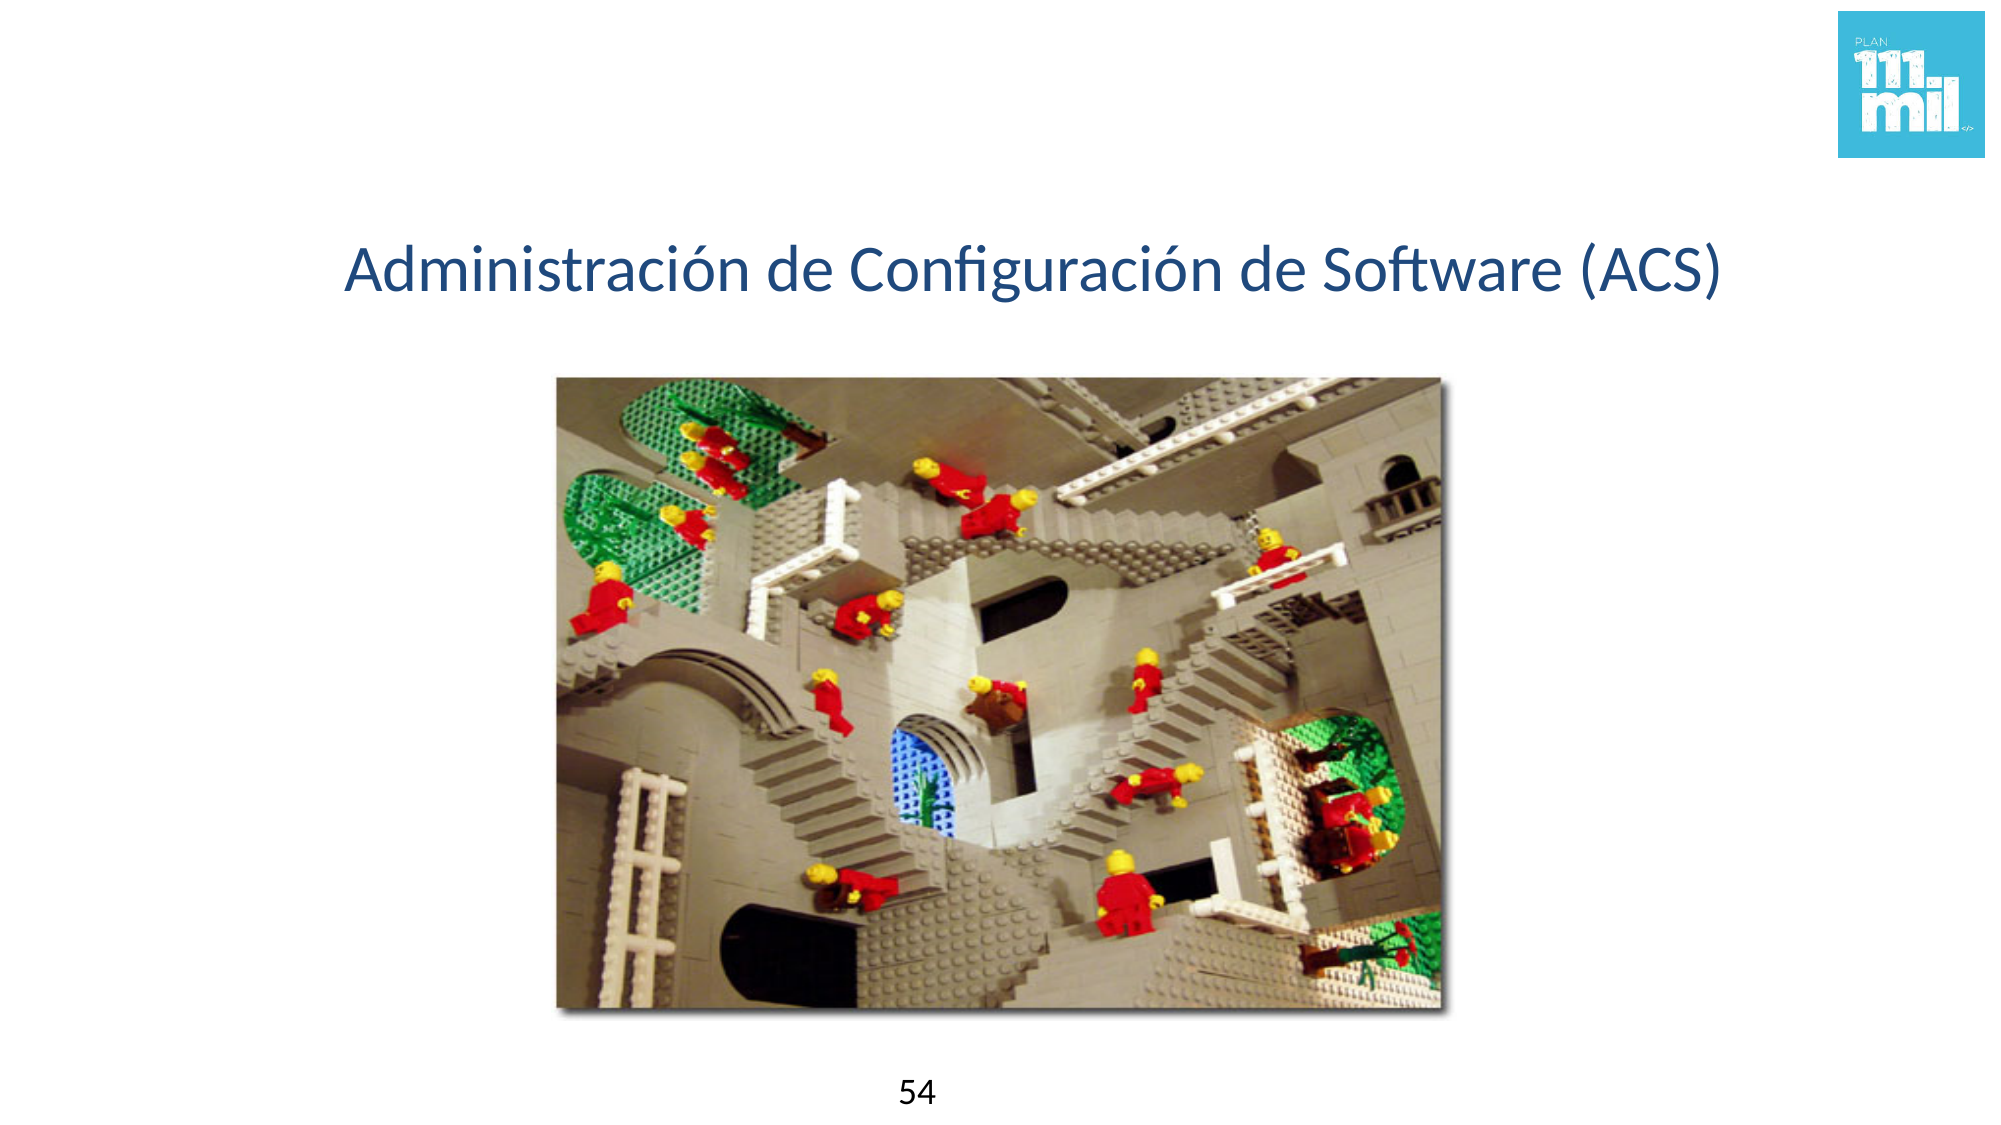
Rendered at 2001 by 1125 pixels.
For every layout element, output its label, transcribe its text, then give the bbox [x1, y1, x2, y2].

title Administración de Configuración de Software (ACS) [169, 224, 1900, 374]
picture [1838, 11, 1985, 158]
picture [550, 373, 1458, 1021]
